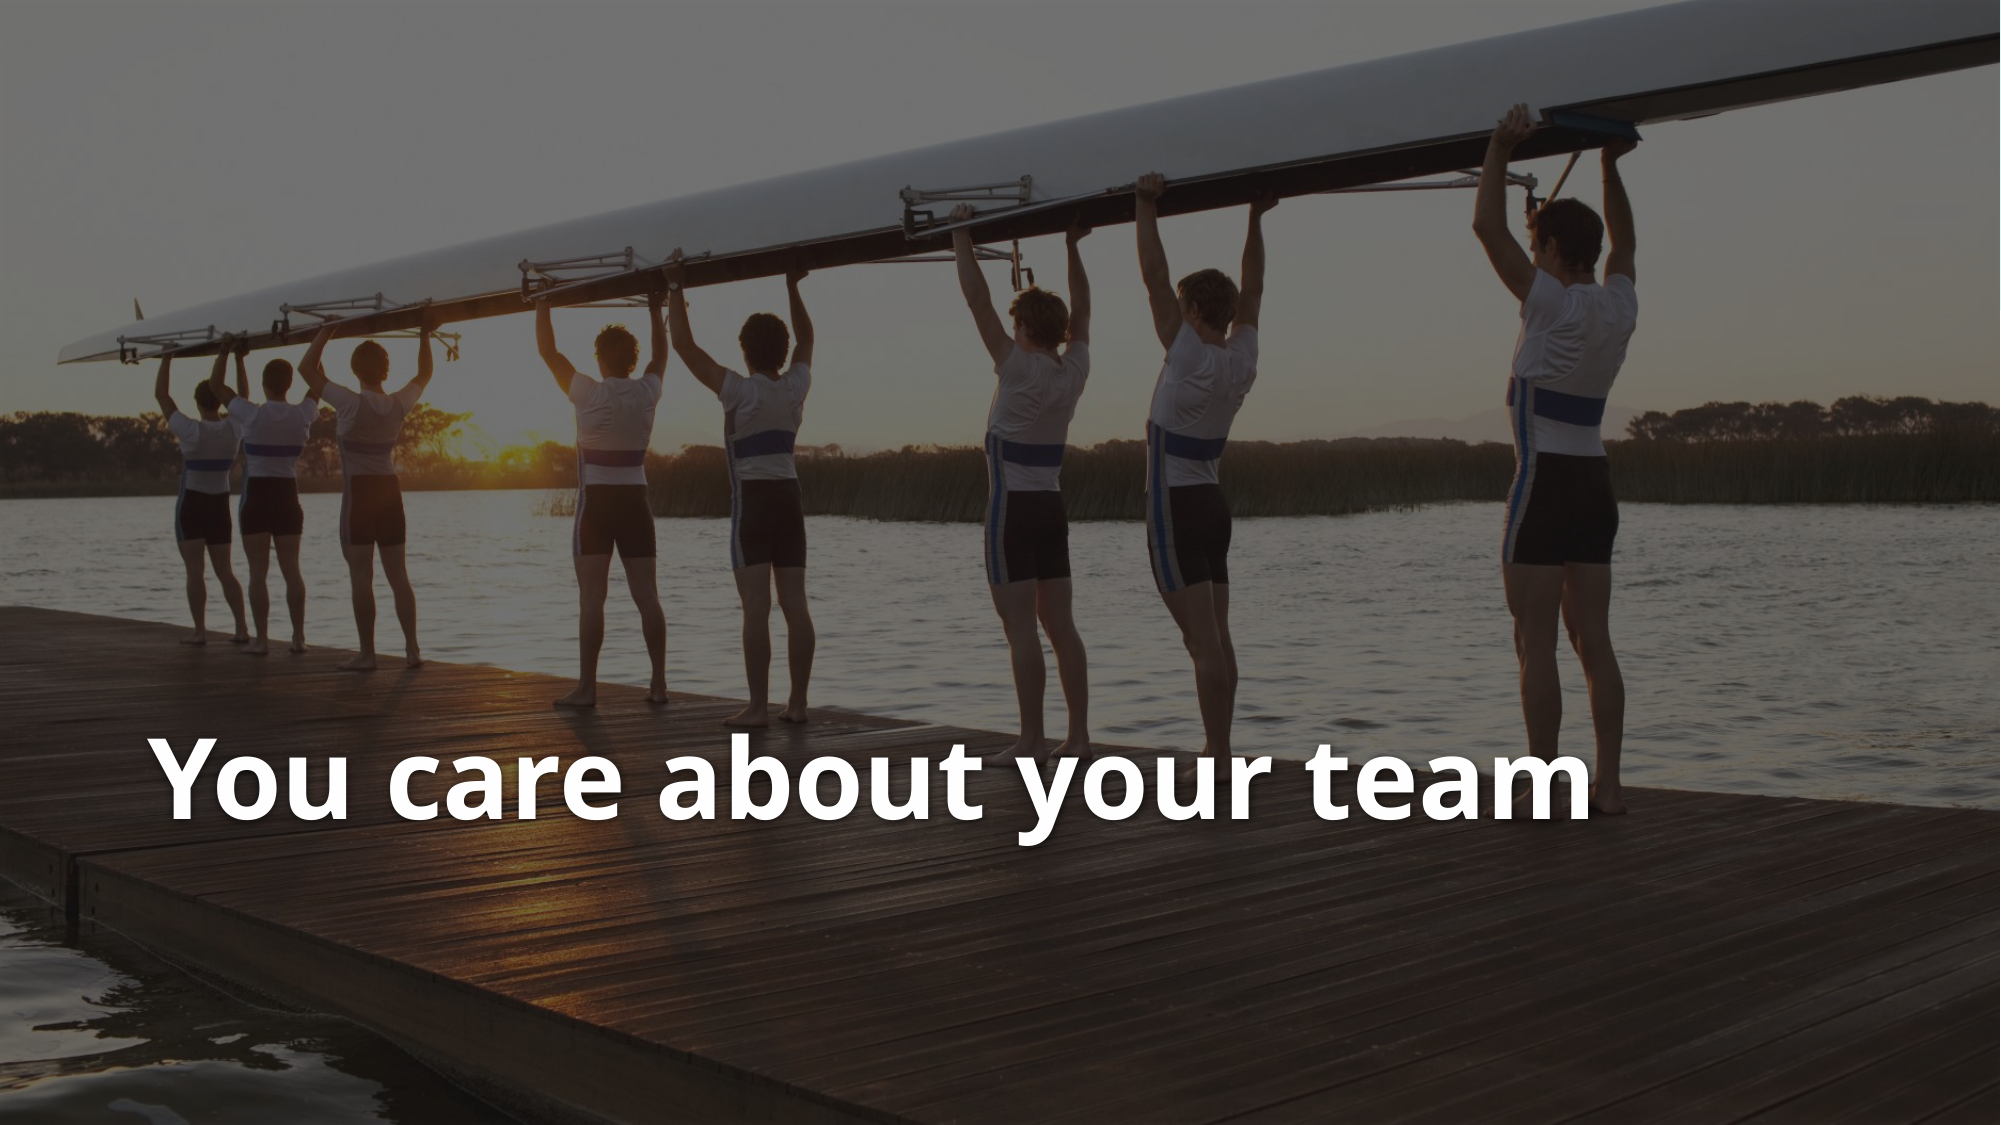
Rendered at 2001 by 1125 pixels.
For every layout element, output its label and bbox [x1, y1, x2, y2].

list [0, 0, 2000, 1125]
